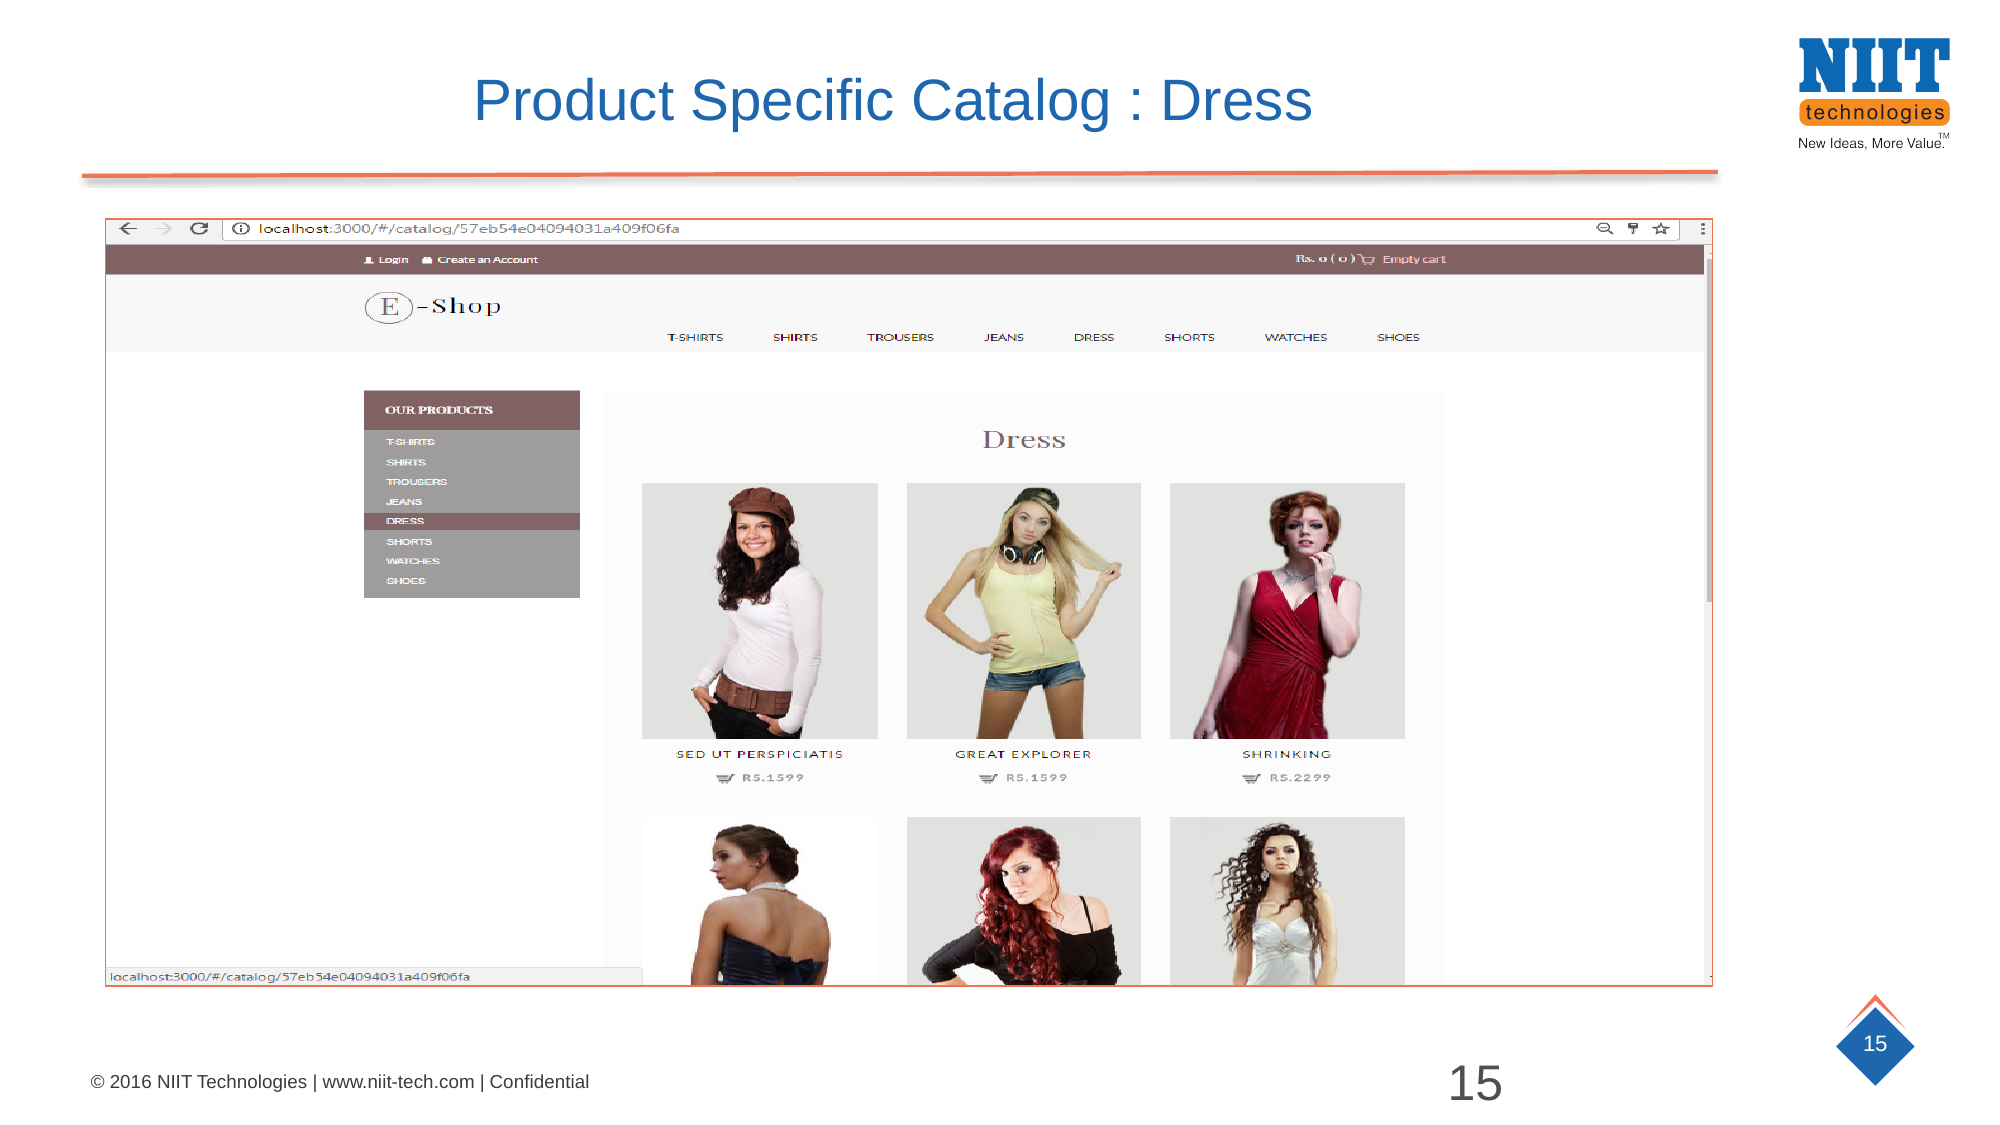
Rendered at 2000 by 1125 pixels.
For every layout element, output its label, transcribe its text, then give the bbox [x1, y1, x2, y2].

slide_number 15 [1432, 1042, 1900, 1103]
picture [105, 219, 1713, 986]
picture [1799, 38, 1950, 150]
title Product Specific Catalog : Dress [76, 45, 1712, 150]
